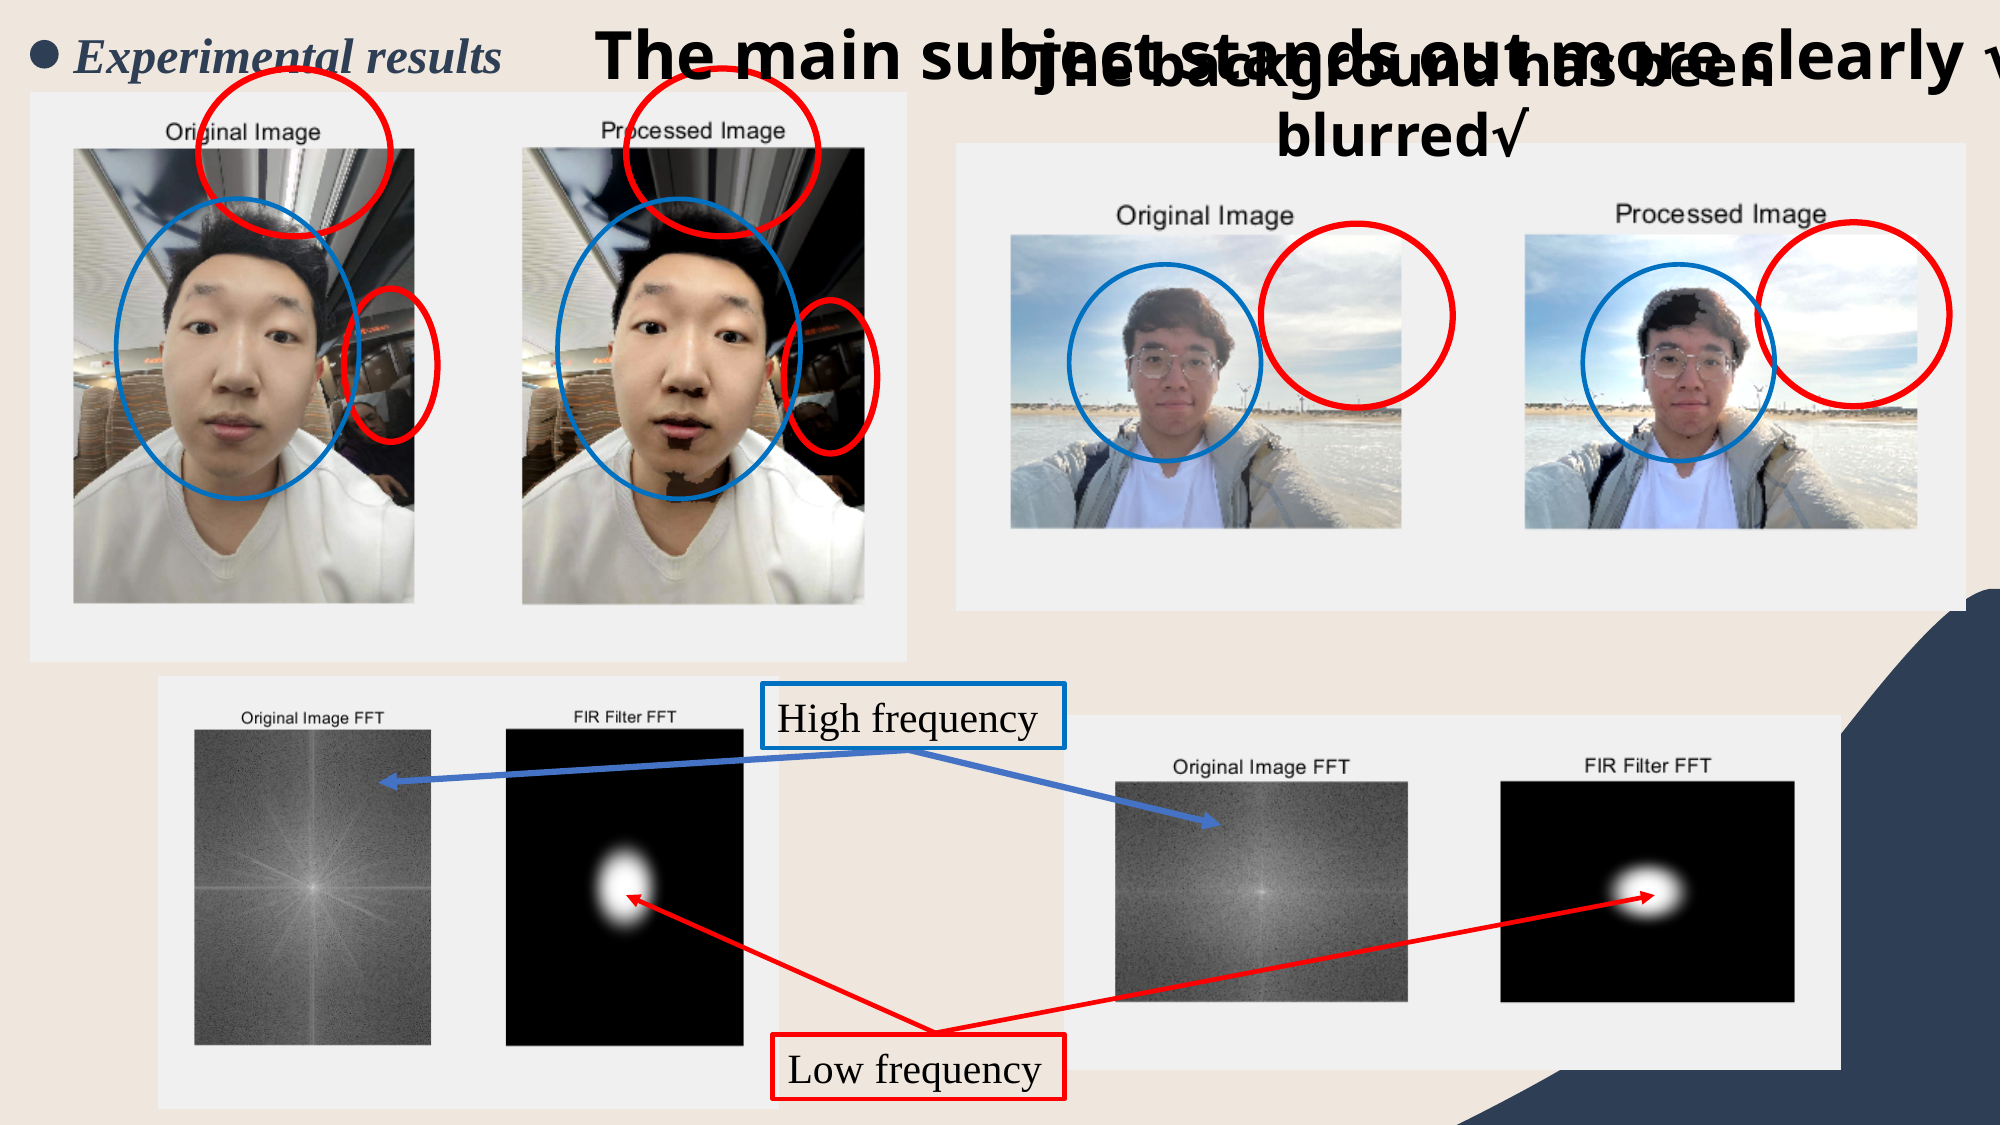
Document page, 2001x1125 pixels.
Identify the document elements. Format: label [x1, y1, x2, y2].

text_box [906, 749, 1222, 825]
text_box [1454, 587, 2000, 1125]
text_box [378, 749, 906, 783]
text_box [29, 16, 116, 92]
text_box [626, 895, 935, 1033]
text_box [935, 895, 1655, 1033]
text_box [116, 5, 2000, 499]
text_box [29, 92, 1966, 1109]
